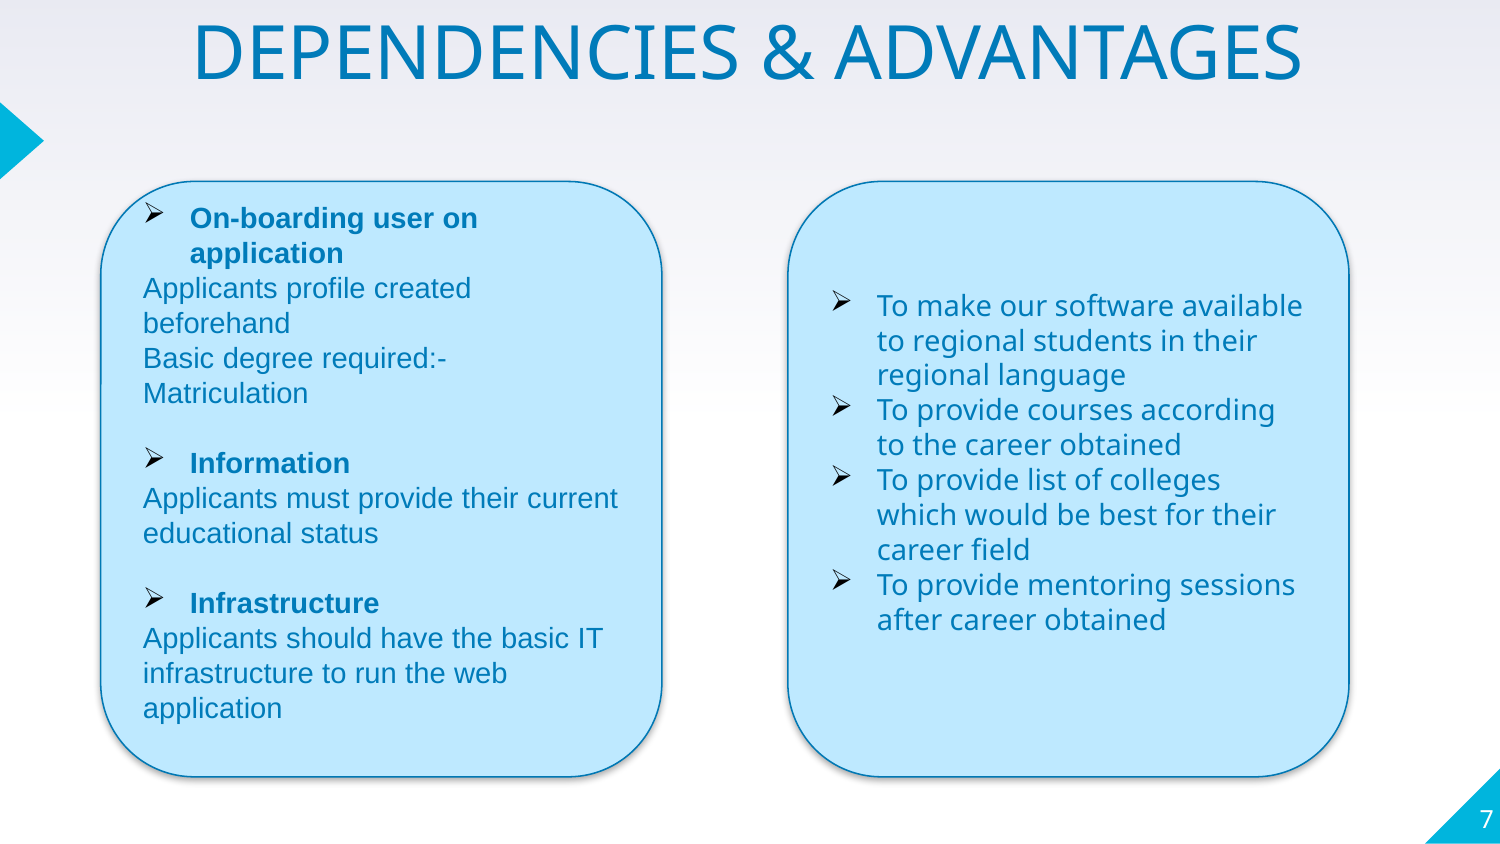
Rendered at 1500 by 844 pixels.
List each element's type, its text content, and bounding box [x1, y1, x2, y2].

text_box On-boarding user on application Applicants profile created beforehand Basic degree required:- Matriculation Information Applicants must provide their current educational status Infrastructure Applicants should have the basic IT infrastructure to run the web application [99, 180, 663, 778]
slide_number 7 [1418, 760, 1494, 838]
title DEPENDENCIES & ADVANTAGES [191, 21, 1394, 133]
text_box To make our software available to regional students in their regional language To provide courses according to the career obtained To provide list of colleges which would be best for their career field To provide mentoring sessions after career obtained [787, 180, 1350, 778]
